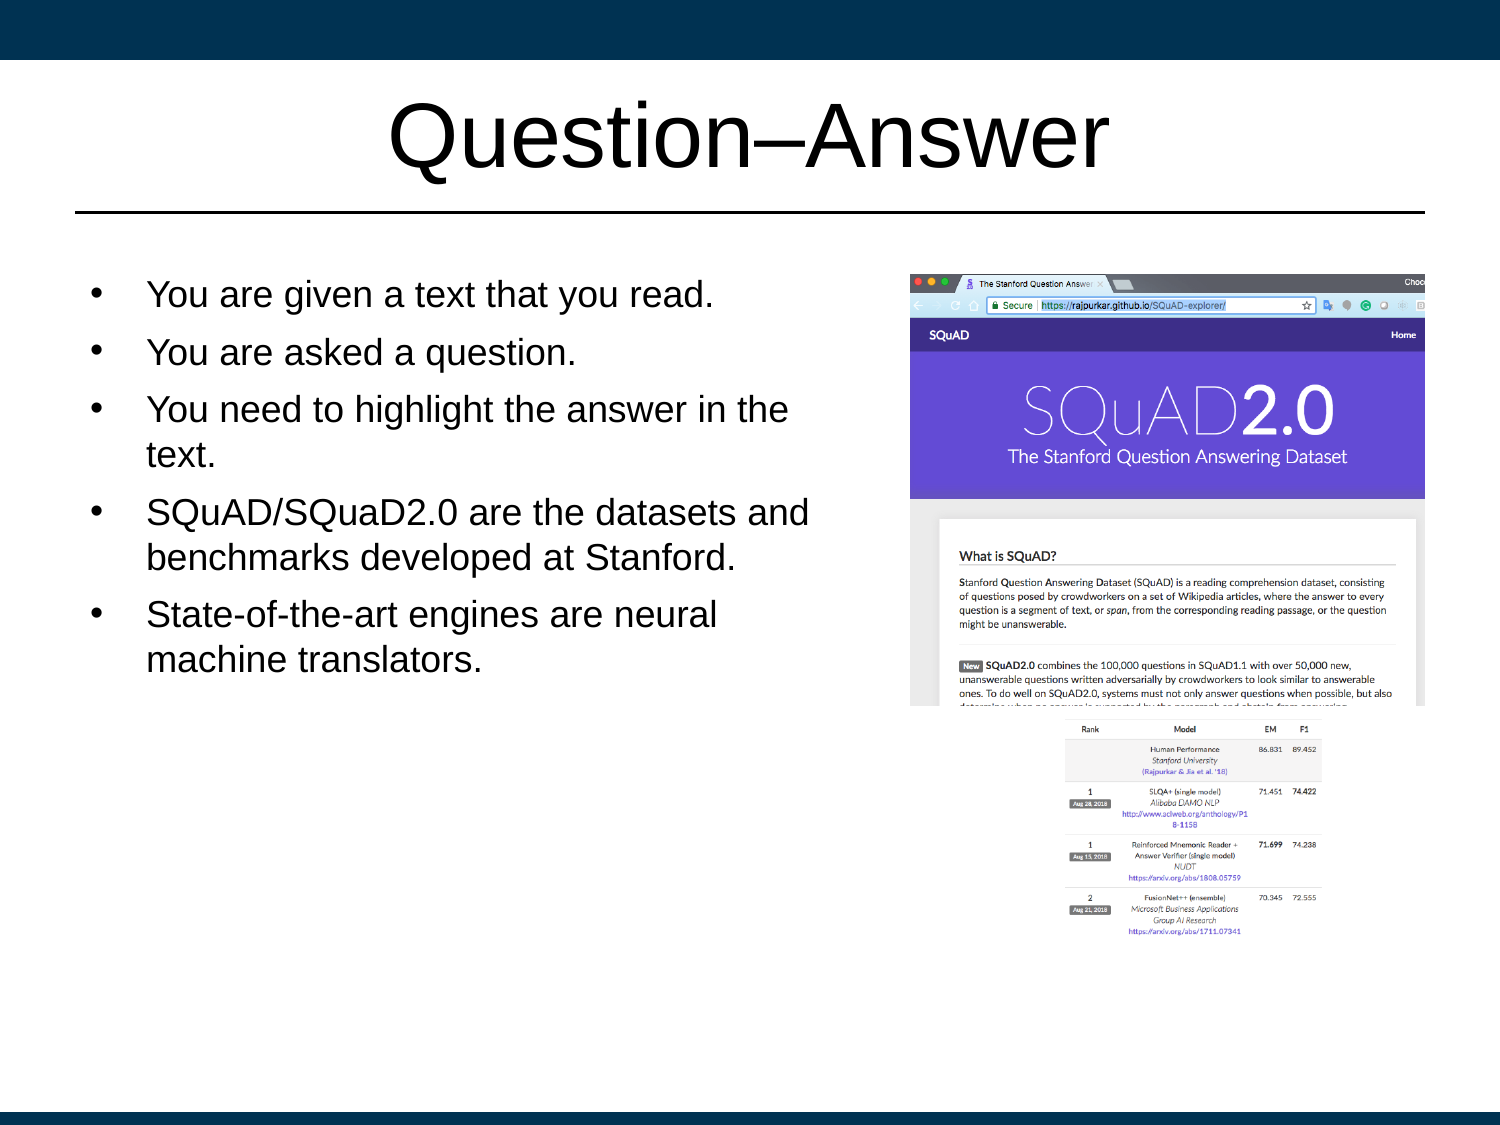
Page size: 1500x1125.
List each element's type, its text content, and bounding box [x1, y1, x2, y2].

list You are given a text that you read. You are asked a question. You need to highlight the answer in the text. SQuAD/SQuaD2.0 are the datasets and benchmarks developed at Stanford. State-of-the-art engines are neural machine translators. [75, 262, 878, 1005]
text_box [909, 274, 1426, 938]
title Question–Answer [75, 37, 1425, 225]
